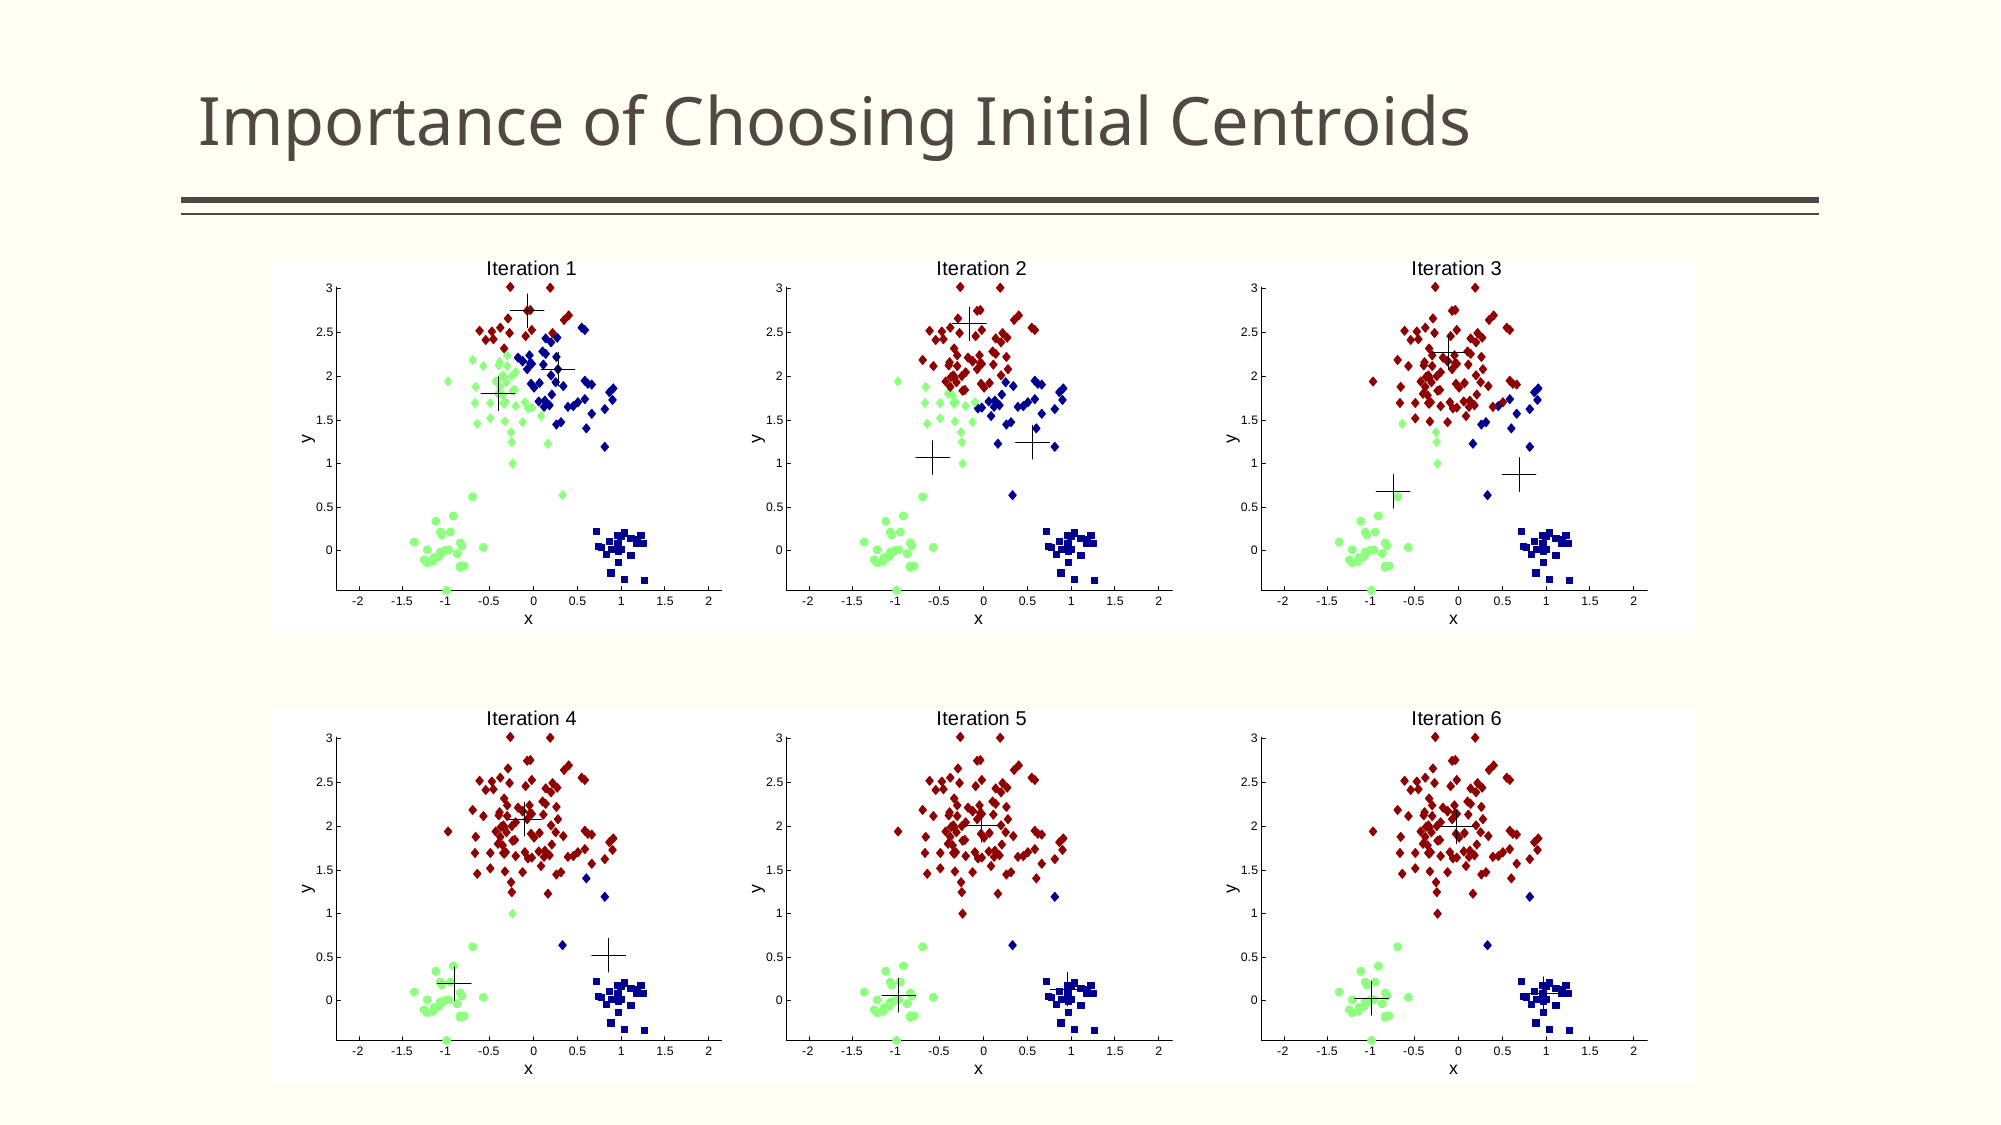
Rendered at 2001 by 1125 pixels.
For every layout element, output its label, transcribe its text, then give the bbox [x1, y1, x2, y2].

slide_number 69 [1518, 1042, 1819, 1103]
picture [272, 708, 1697, 1083]
title Importance of Choosing Initial Centroids [198, 76, 1558, 168]
picture [272, 258, 1697, 633]
